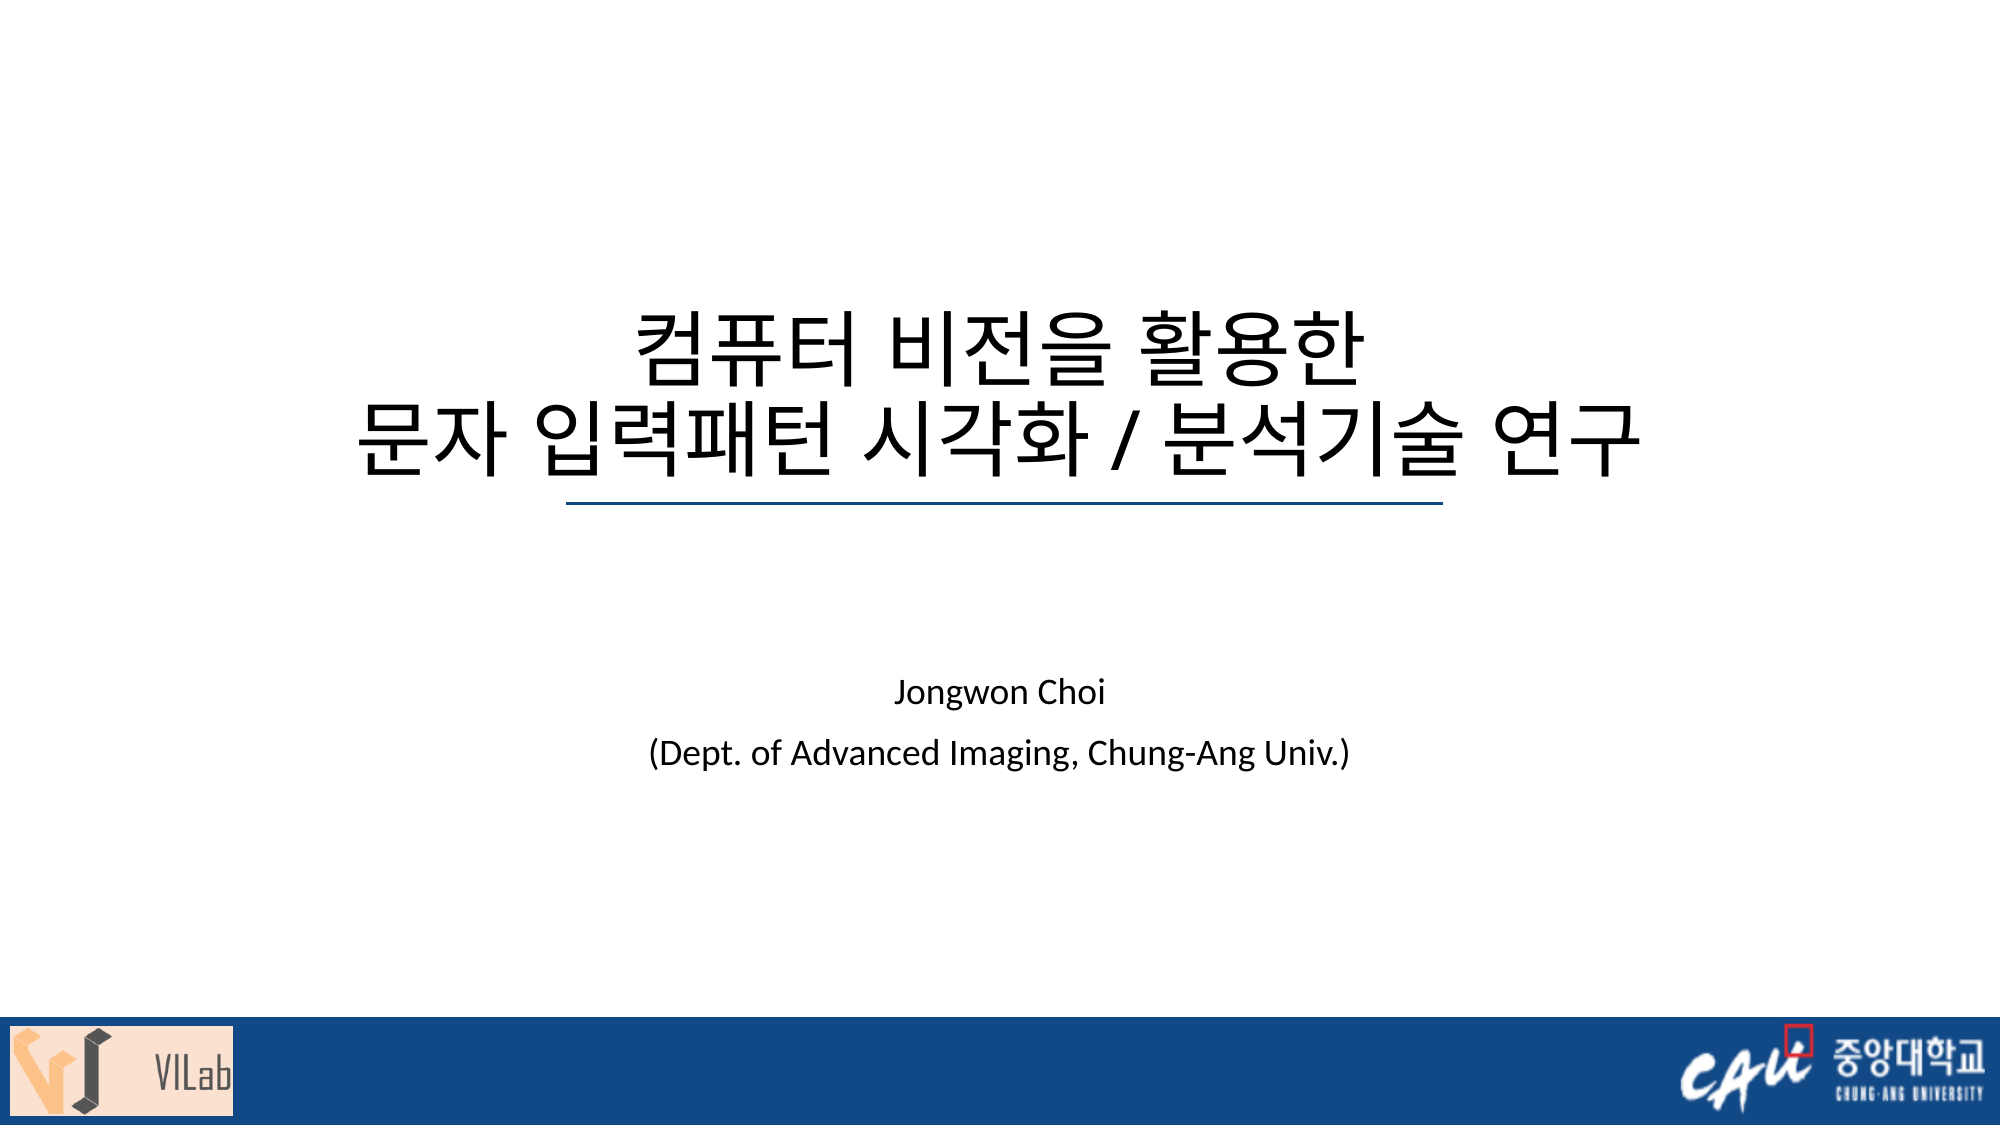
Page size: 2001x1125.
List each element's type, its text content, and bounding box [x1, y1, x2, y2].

subtitle Jongwon Choi (Dept. of Advanced Imaging, Chung-Ang Univ.) [249, 664, 1750, 936]
title 컴퓨터 비전을 활용한 문자 입력패턴 시각화/분석기술 연구 [249, 104, 1750, 497]
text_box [0, 1017, 2000, 1125]
